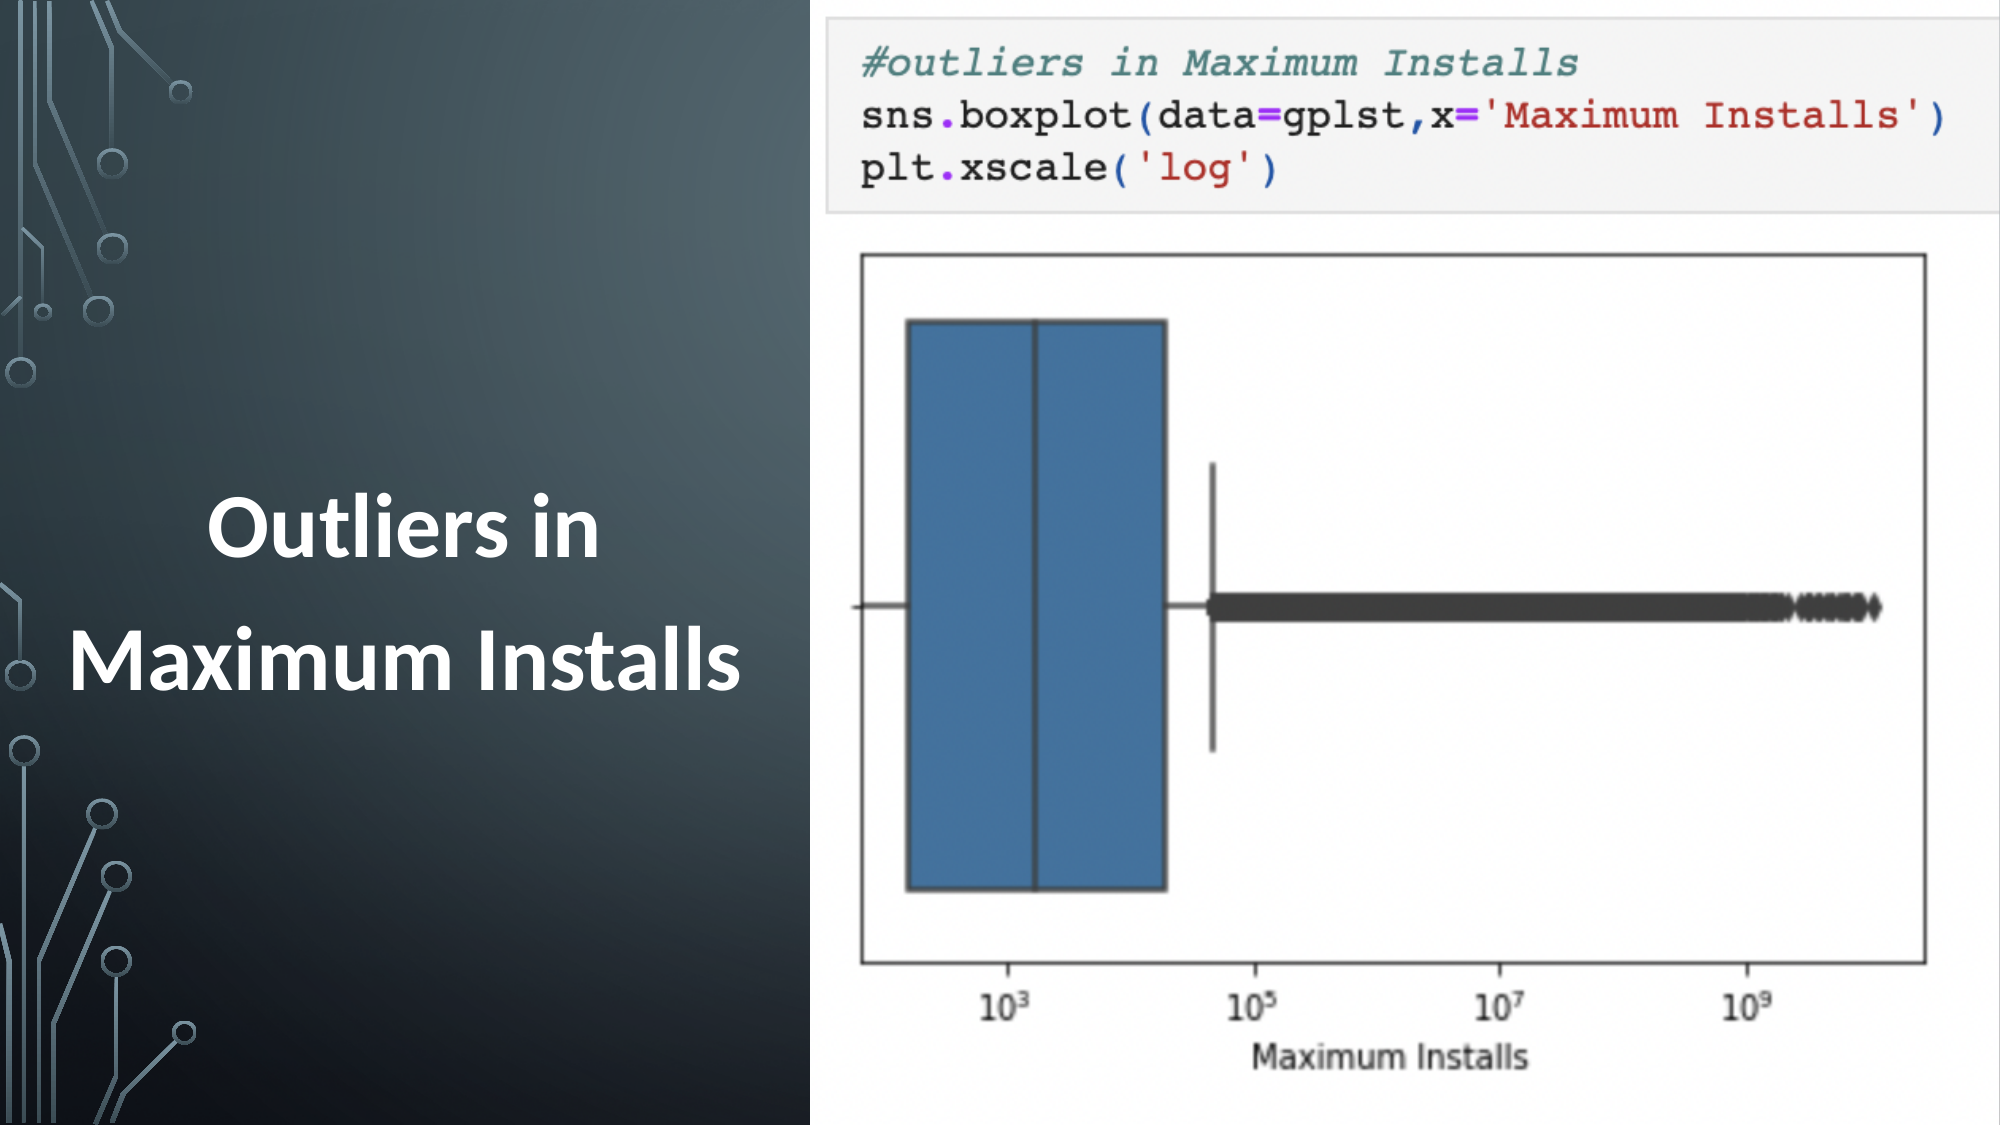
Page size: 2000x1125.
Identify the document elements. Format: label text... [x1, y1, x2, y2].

list Outliers in Maximum Installs [0, 0, 810, 1125]
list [810, 0, 2000, 1125]
